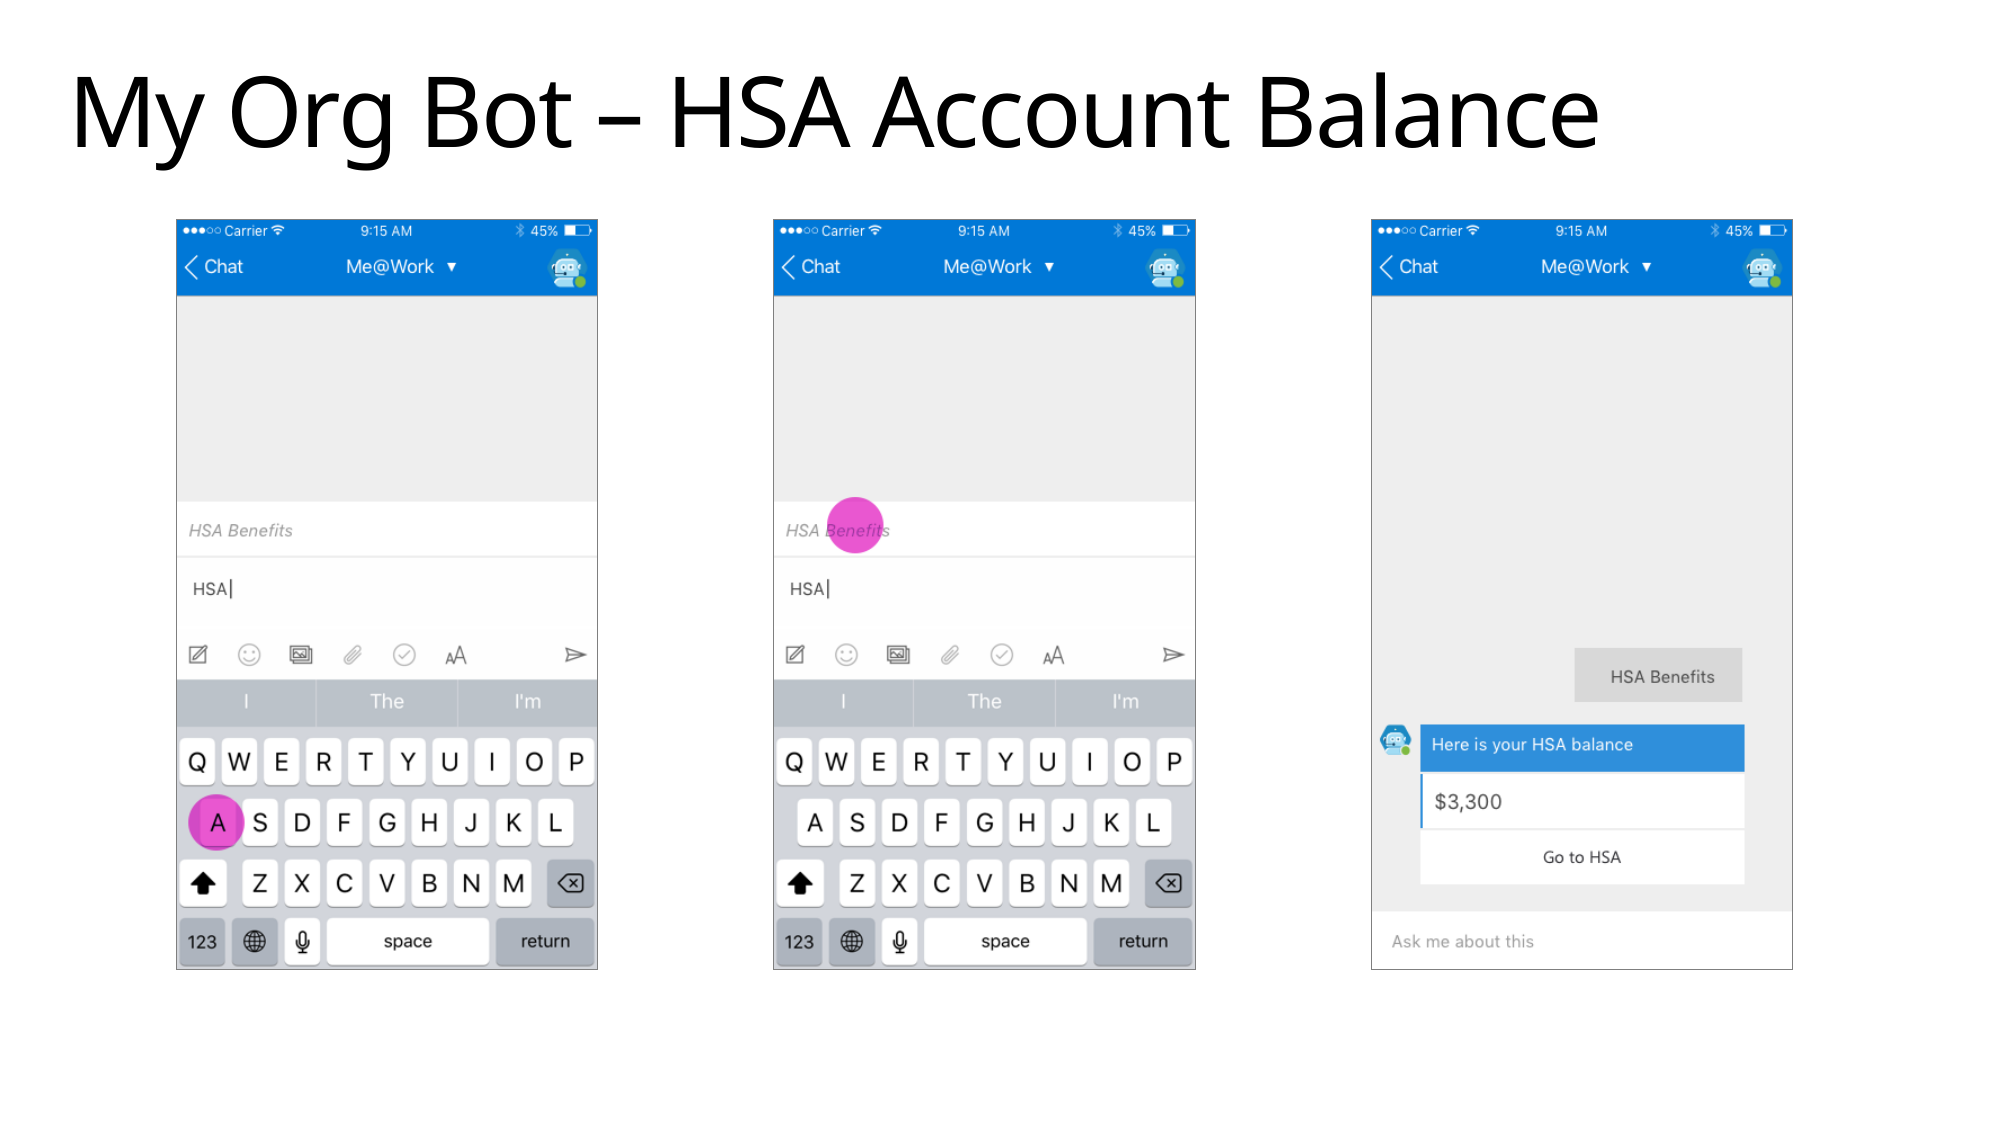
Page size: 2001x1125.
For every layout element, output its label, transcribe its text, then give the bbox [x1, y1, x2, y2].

picture [175, 219, 598, 970]
title My Org Bot – HSA Account Balance [44, 47, 1957, 196]
picture [1370, 219, 1794, 970]
picture [773, 219, 1196, 970]
